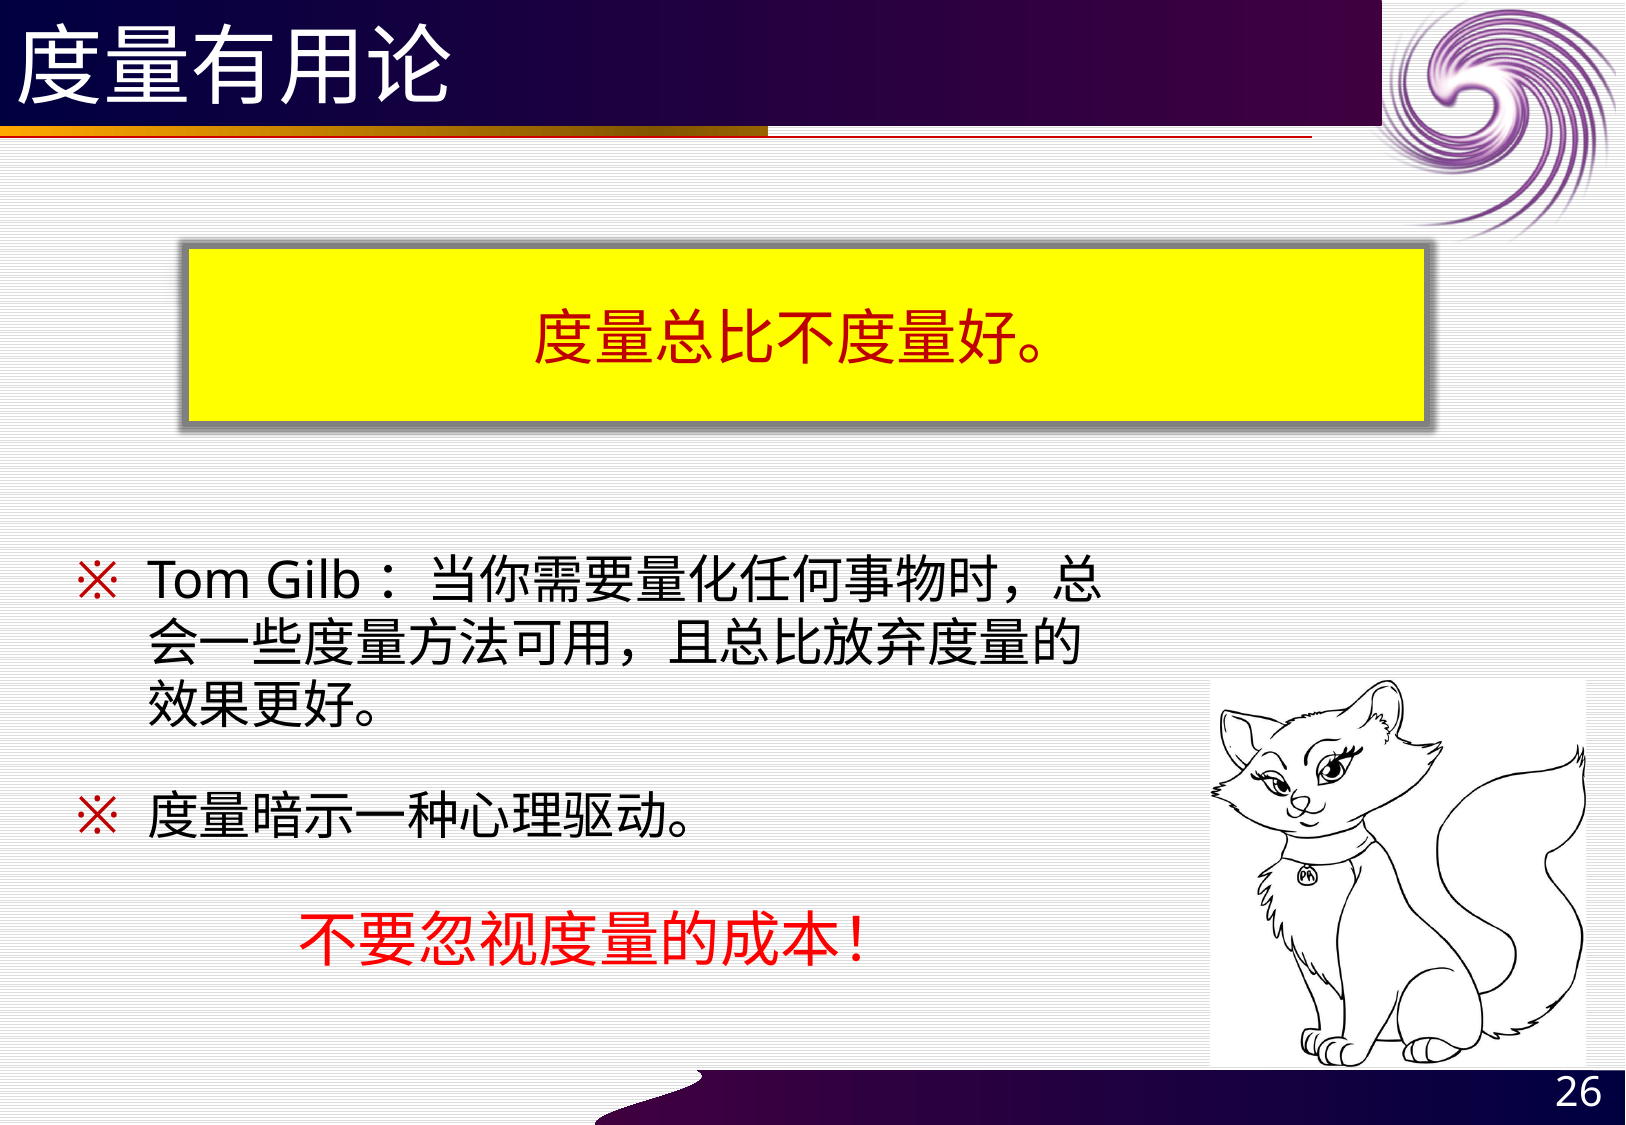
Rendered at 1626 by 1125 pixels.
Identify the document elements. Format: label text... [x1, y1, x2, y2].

list Tom Gilb：当你需要量化任何事物时，总会一些度量方法可用，且总比放弃度量的效果更好。 度量暗示一种心理驱动。 不要忽视度量的成本！ [50, 538, 1131, 1024]
picture [1210, 679, 1587, 1067]
text_box 度量总比不度量好。 [185, 245, 1427, 425]
picture [1362, 0, 1616, 244]
slide_number 26 [1474, 1069, 1619, 1125]
title 度量有用论 [0, 0, 1382, 126]
